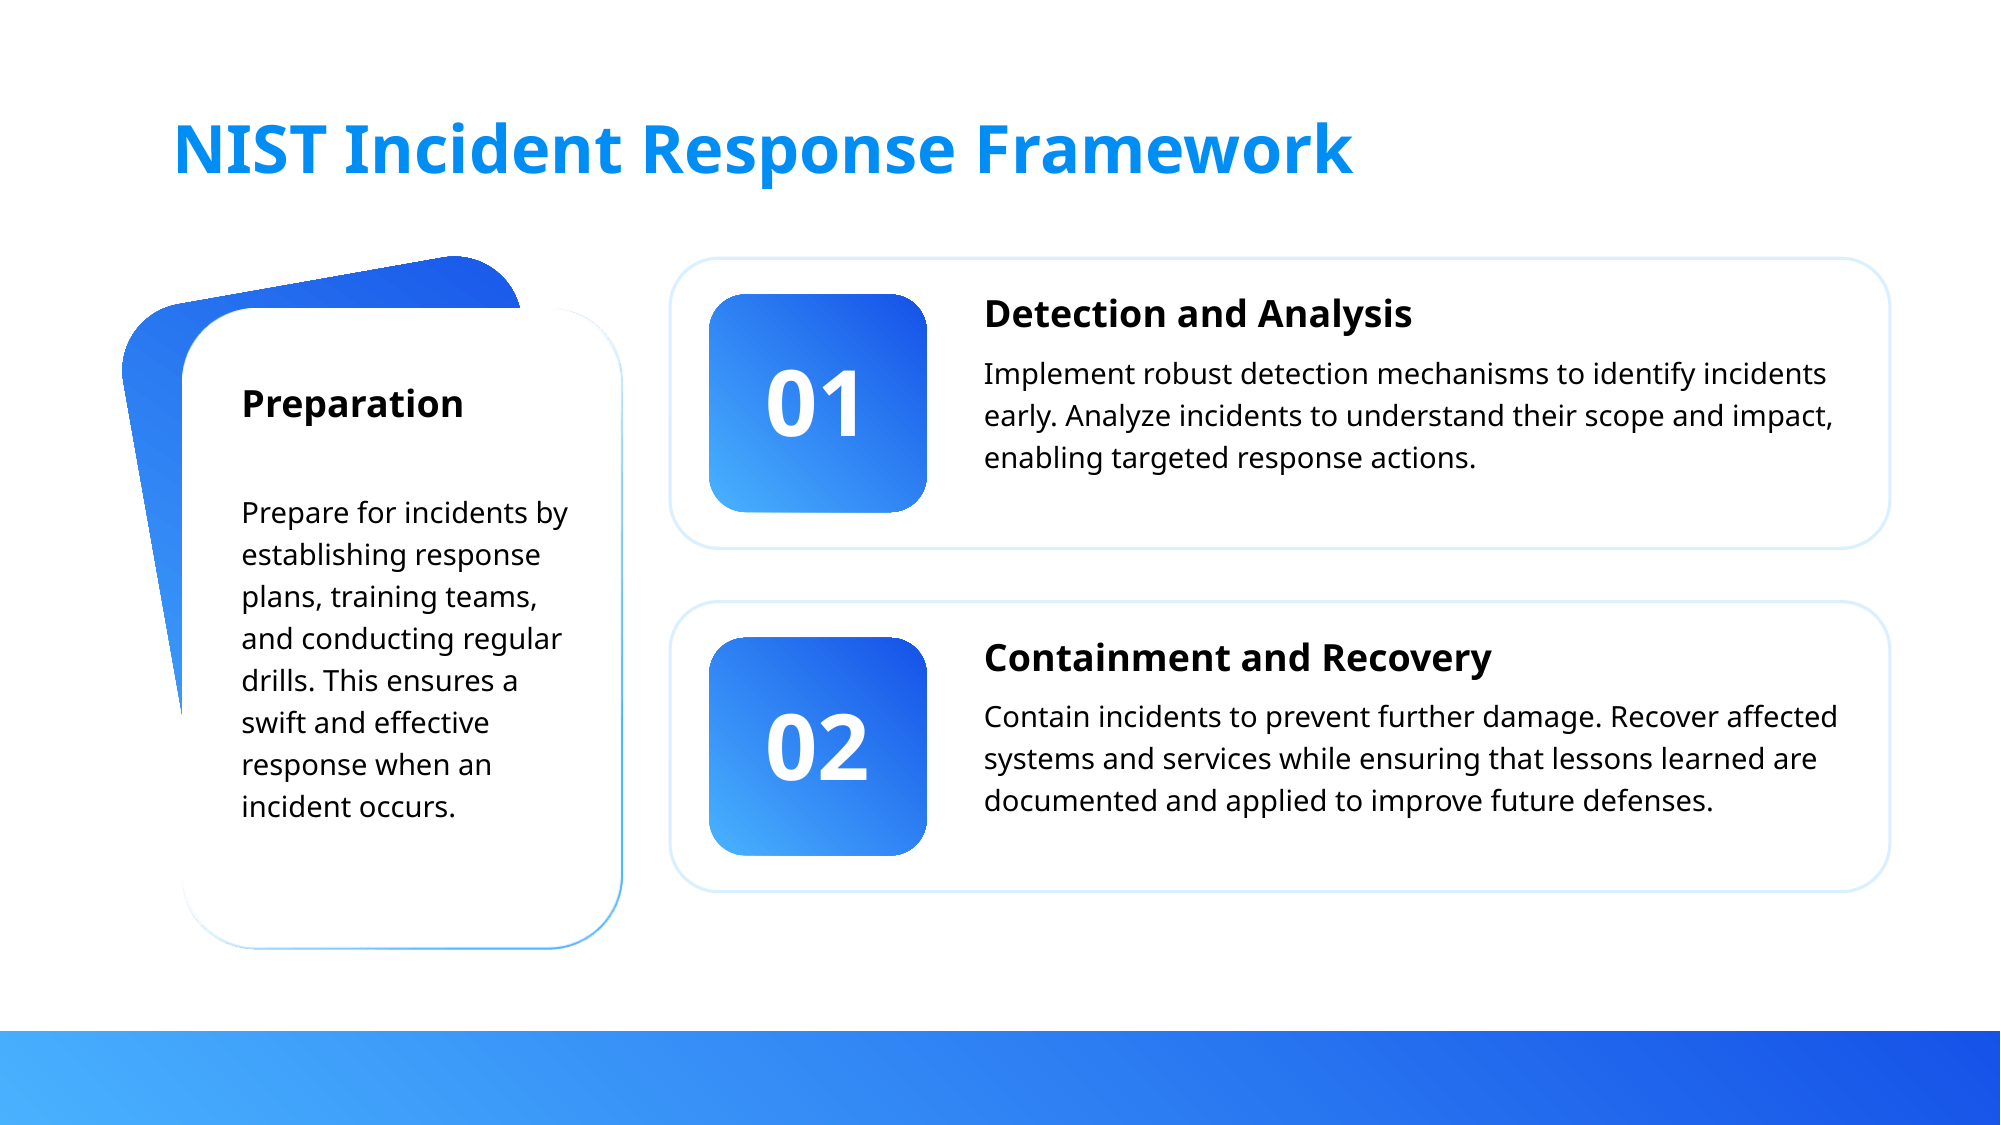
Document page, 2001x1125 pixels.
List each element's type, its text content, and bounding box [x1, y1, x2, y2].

text_box [670, 258, 1890, 549]
text_box Contain incidents to prevent further damage. Recover affected systems and services while ensuring that lessons learned are documented and applied to improve future defenses. [969, 683, 1859, 825]
text_box [670, 601, 1890, 892]
text_box Containment and Recovery [969, 626, 1859, 683]
text_box Detection and Analysis [969, 282, 1859, 340]
text_box 02 [738, 680, 898, 806]
text_box [709, 637, 927, 856]
picture [182, 308, 623, 951]
text_box 01 [738, 337, 898, 463]
text_box [709, 294, 927, 513]
text_box [0, 1031, 2000, 1125]
text_box NIST Incident Response Framework [157, 98, 1765, 194]
text_box [111, 246, 520, 715]
text_box Implement robust detection mechanisms to identify incidents early. Analyze incidents to understand their scope and impact, enabling targeted response actions. [969, 340, 1859, 482]
